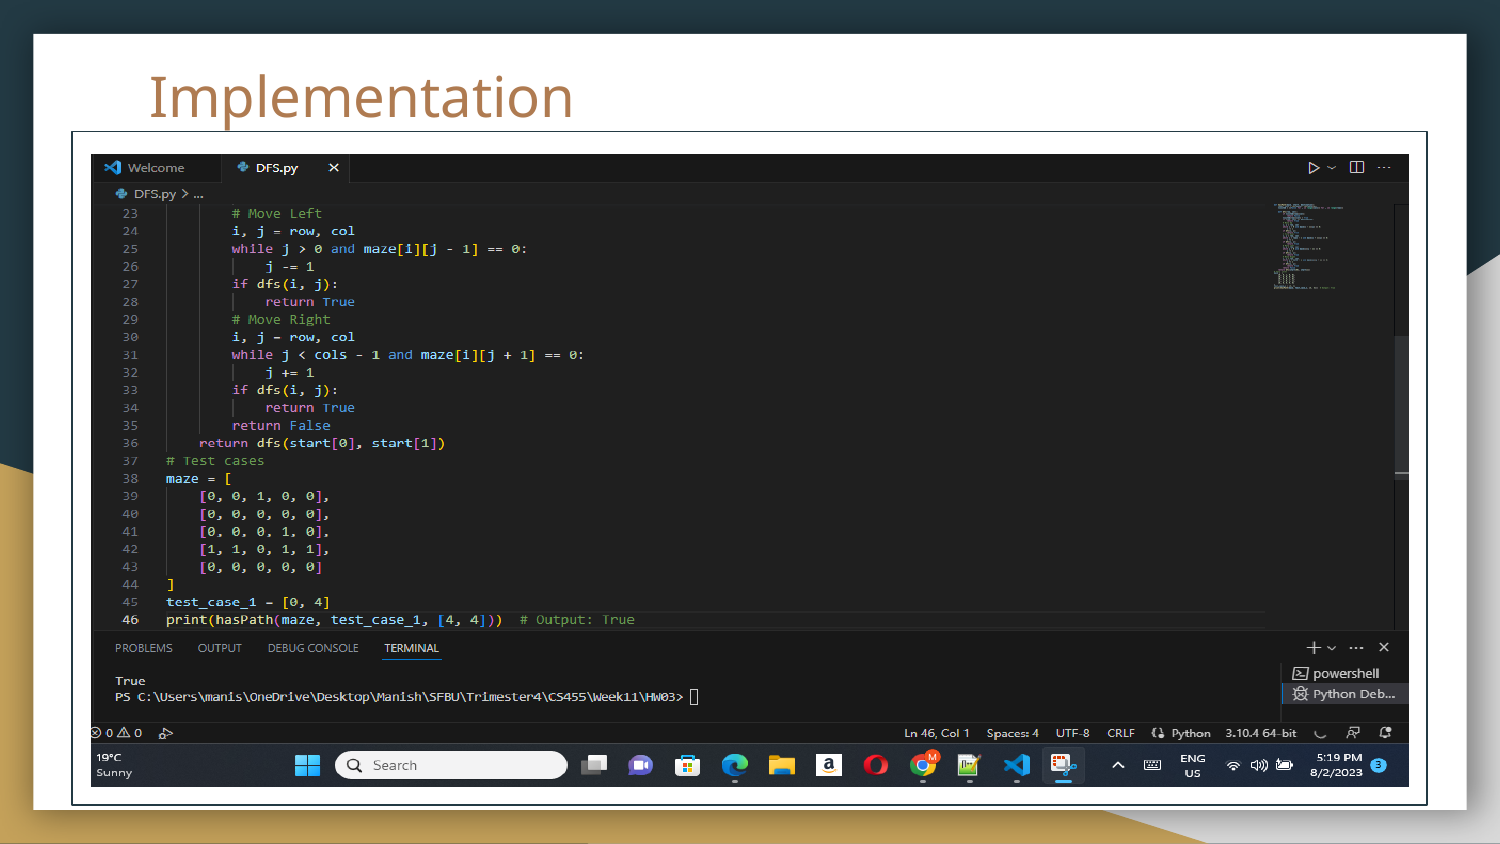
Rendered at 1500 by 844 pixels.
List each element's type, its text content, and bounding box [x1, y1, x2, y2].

title Implementation [134, 46, 1366, 131]
list [72, 131, 1427, 805]
picture [91, 154, 1409, 788]
